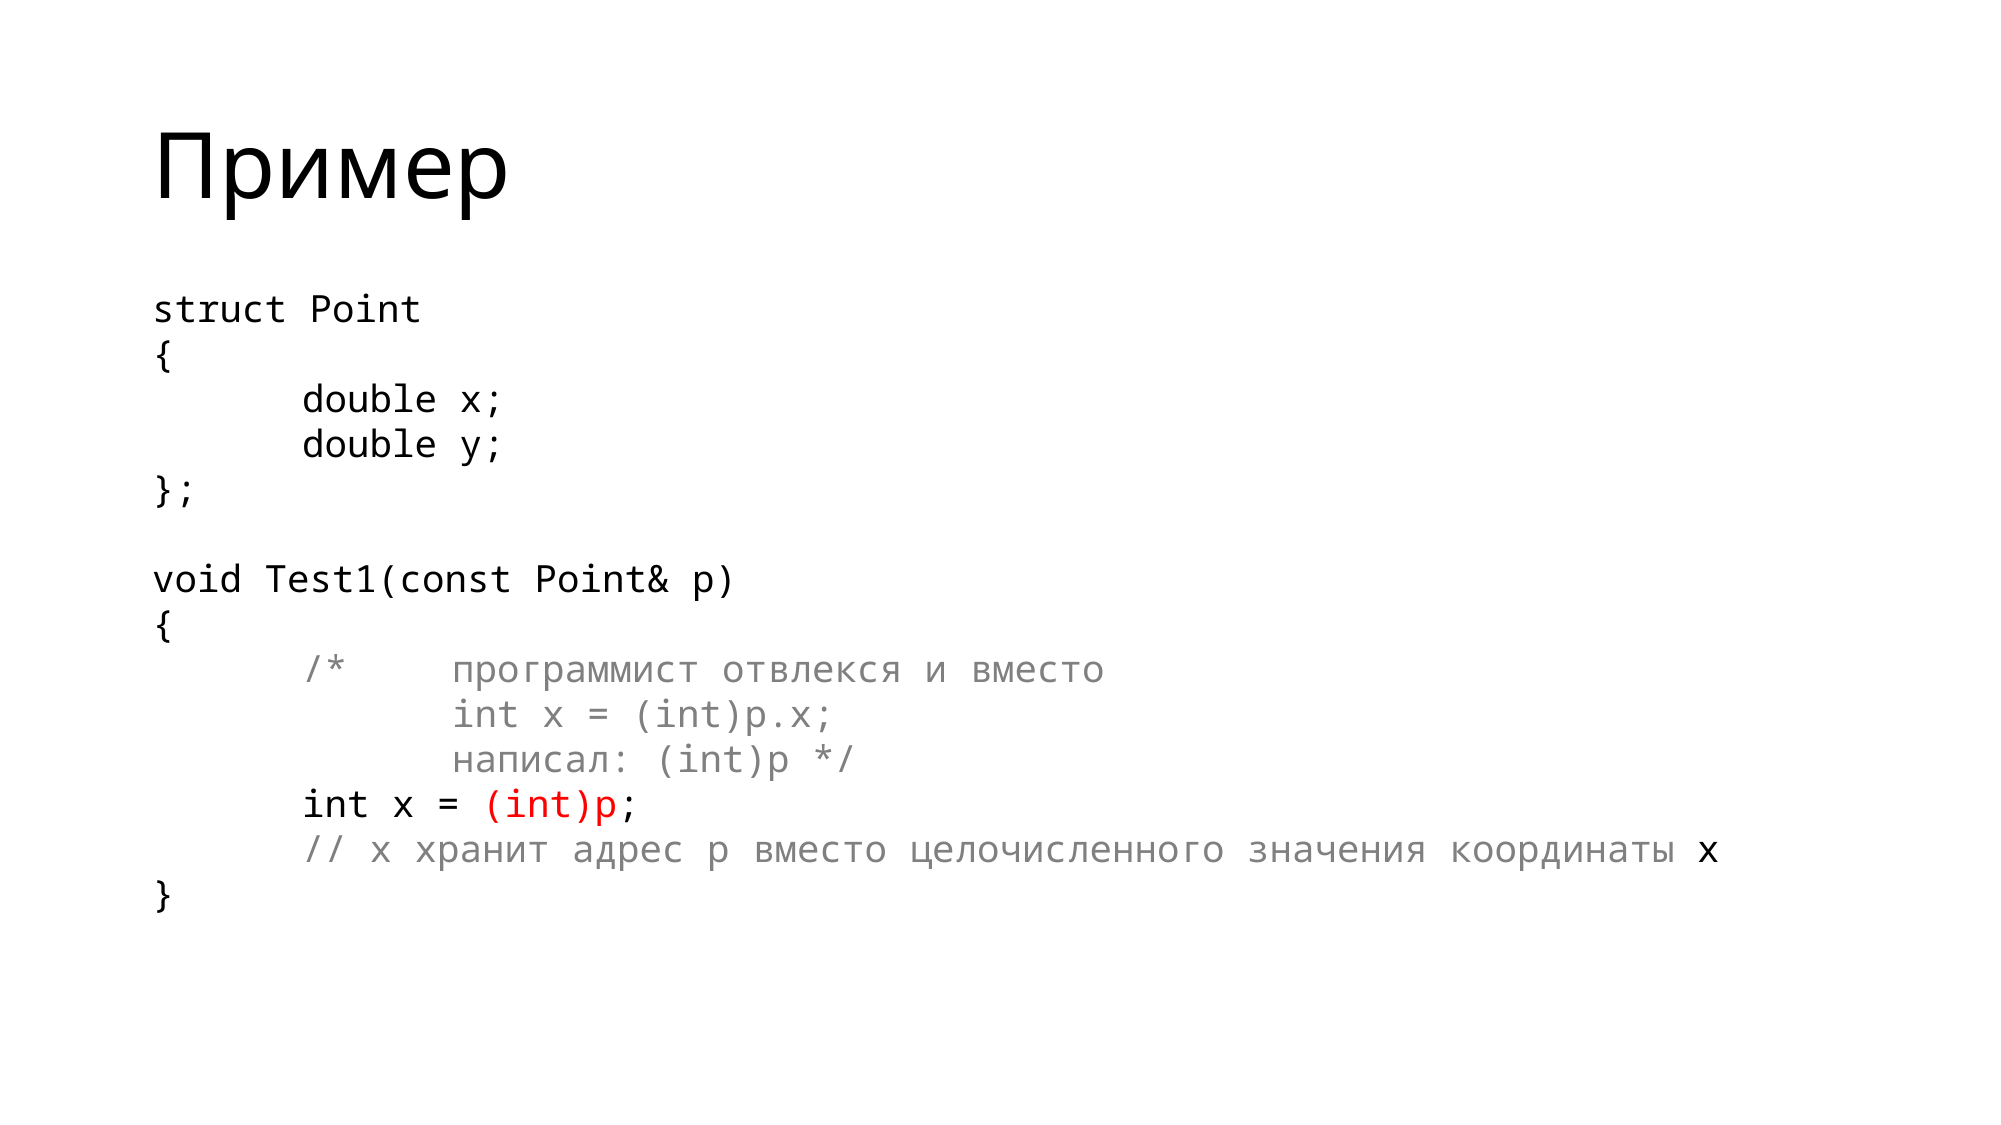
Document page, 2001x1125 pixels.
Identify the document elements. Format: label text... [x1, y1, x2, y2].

text_box struct Point { double x; double y; }; void Test1(const Point& p) { /* программист отвлекся и вместо int x = (int)p.x; написал: (int)p */ int x = (int)p; // x хранит адрес p вместо целочисленного значения координаты x } [137, 277, 1746, 922]
title Пример [137, 59, 1863, 278]
